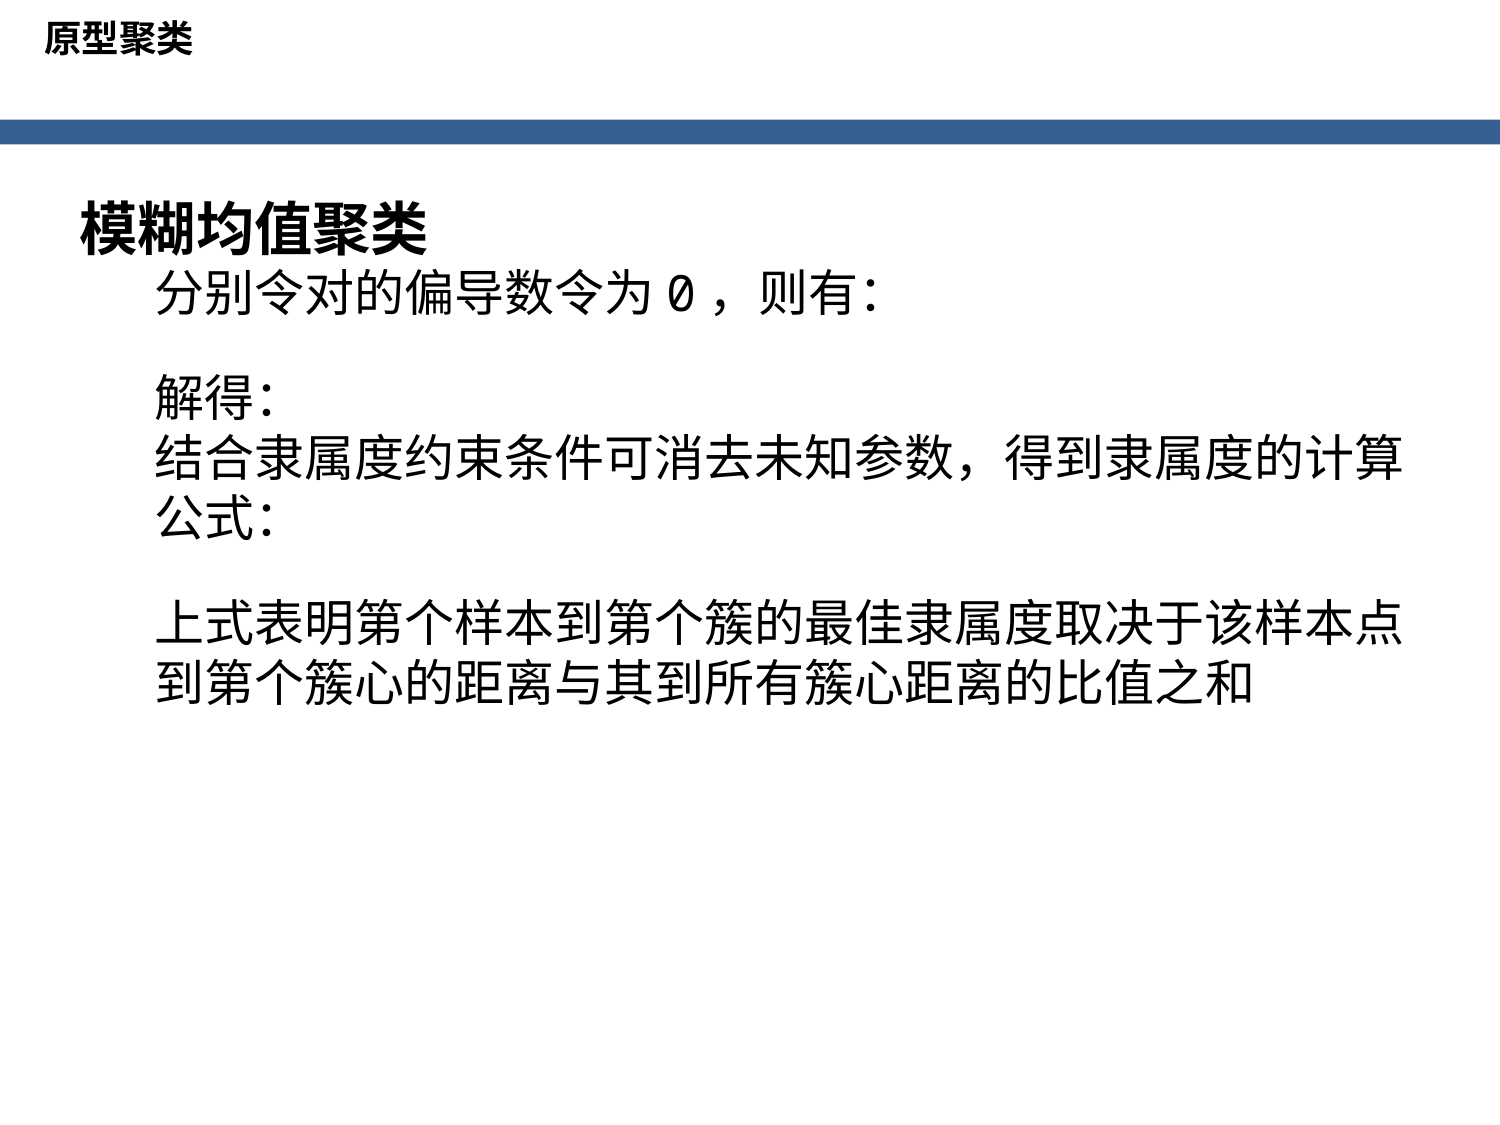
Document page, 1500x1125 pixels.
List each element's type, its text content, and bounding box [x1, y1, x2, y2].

title 原型聚类 [29, 7, 1305, 91]
